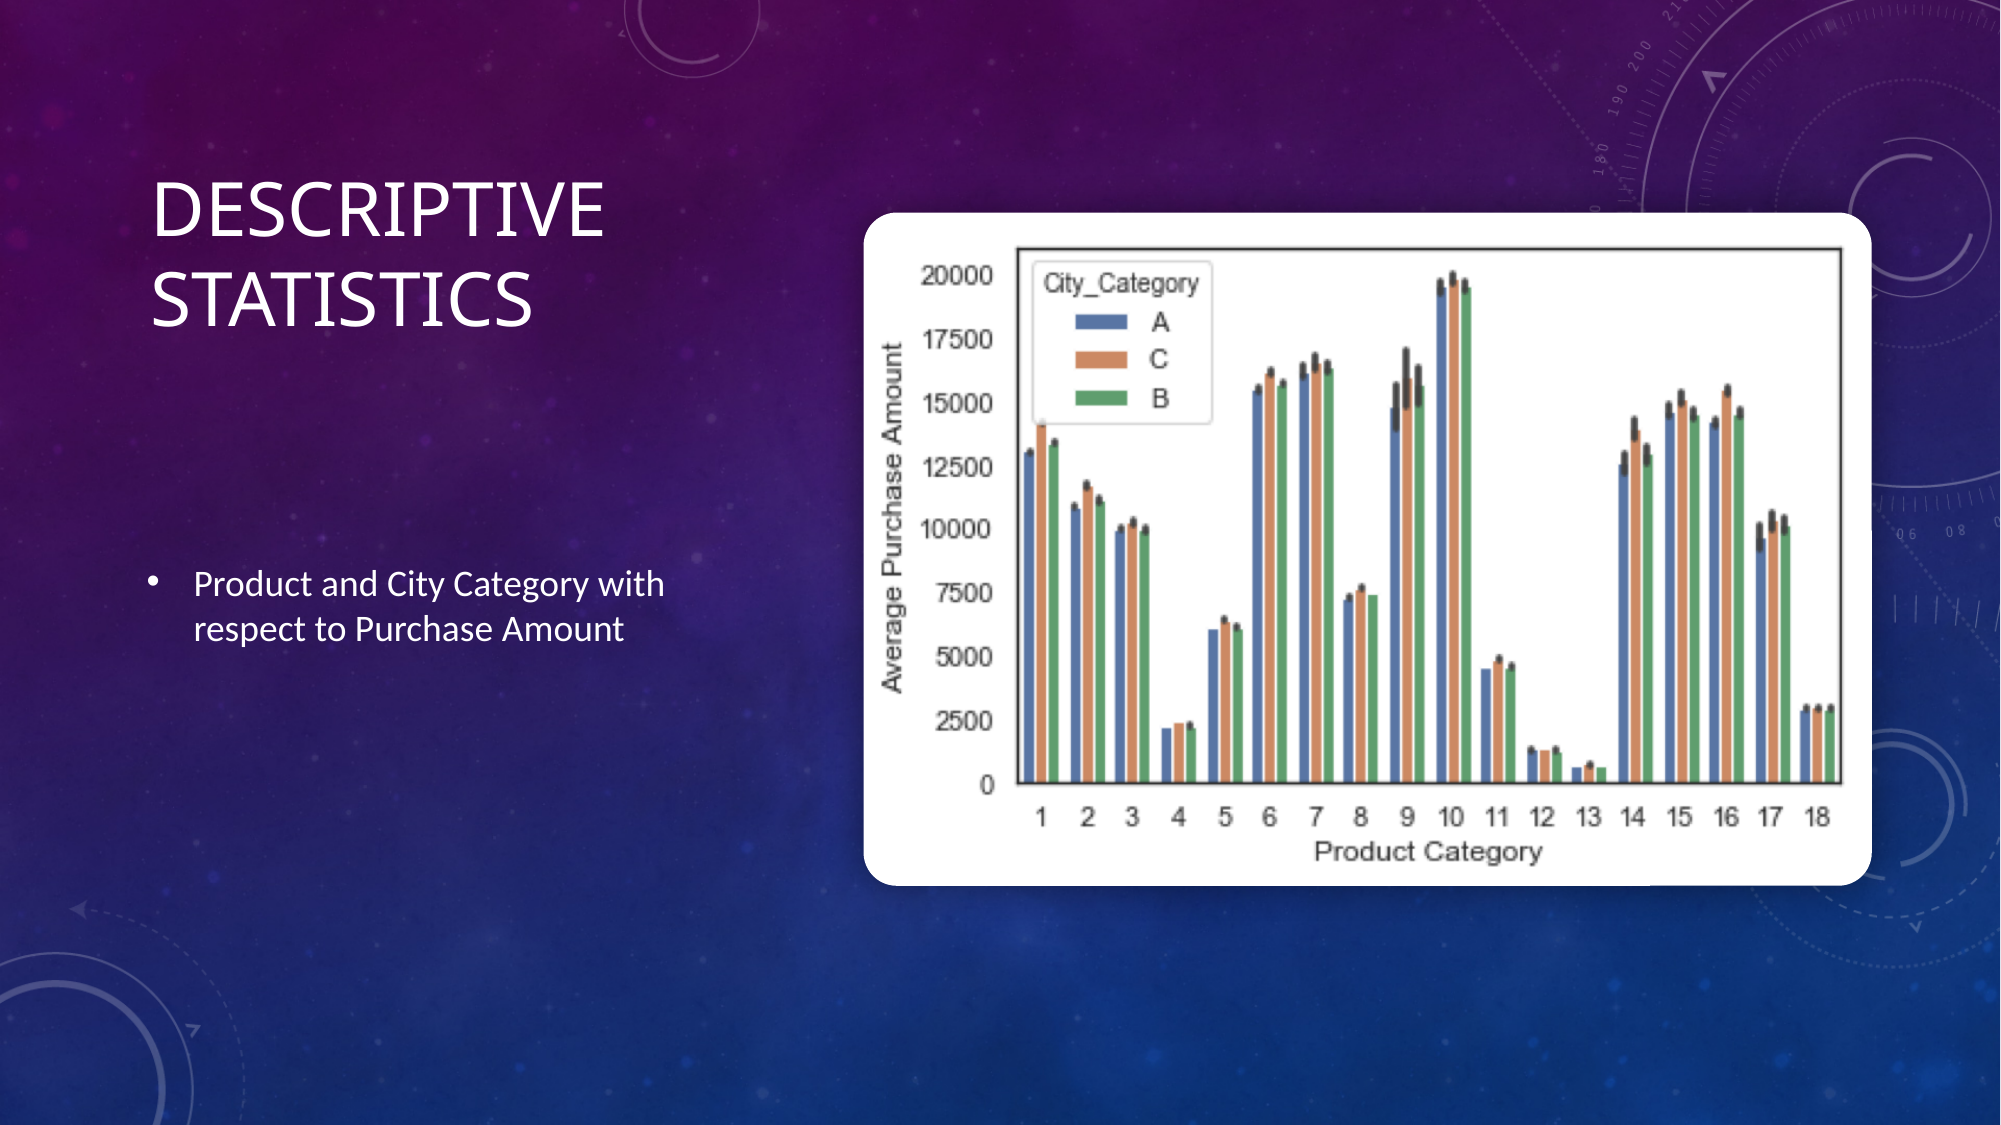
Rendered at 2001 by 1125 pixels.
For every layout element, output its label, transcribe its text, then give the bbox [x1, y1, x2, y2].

picture [0, 0, 2001, 1125]
list Product and City Category with respect to Purchase Amount [131, 370, 789, 968]
title Descriptive statistics [135, 132, 789, 370]
